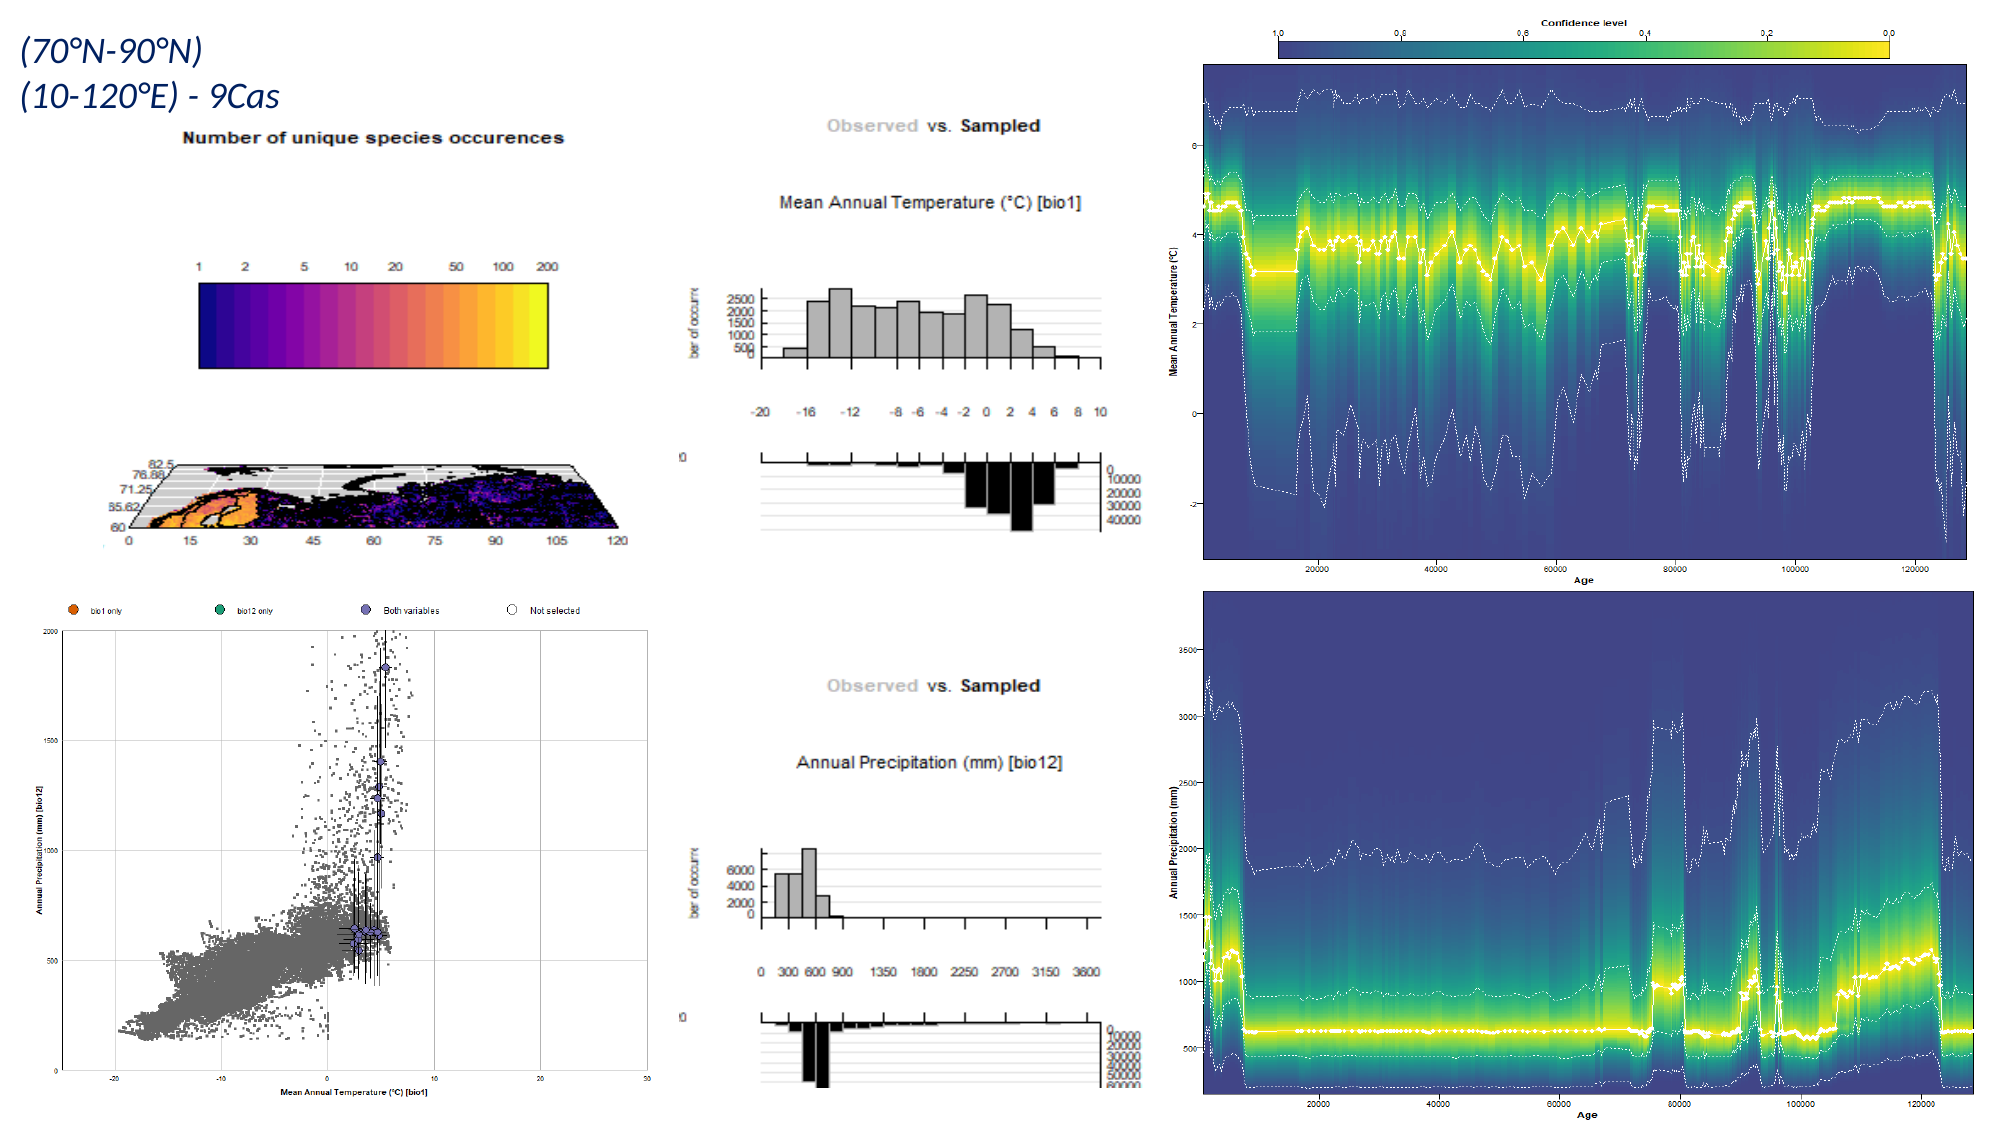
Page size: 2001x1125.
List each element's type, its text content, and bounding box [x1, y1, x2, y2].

picture [1163, 18, 1982, 1125]
picture [27, 589, 654, 1104]
picture [103, 88, 628, 550]
text_box (70°N-90°N) (10-120°E) - 9Cas [4, 18, 628, 124]
picture [679, 37, 1154, 1088]
